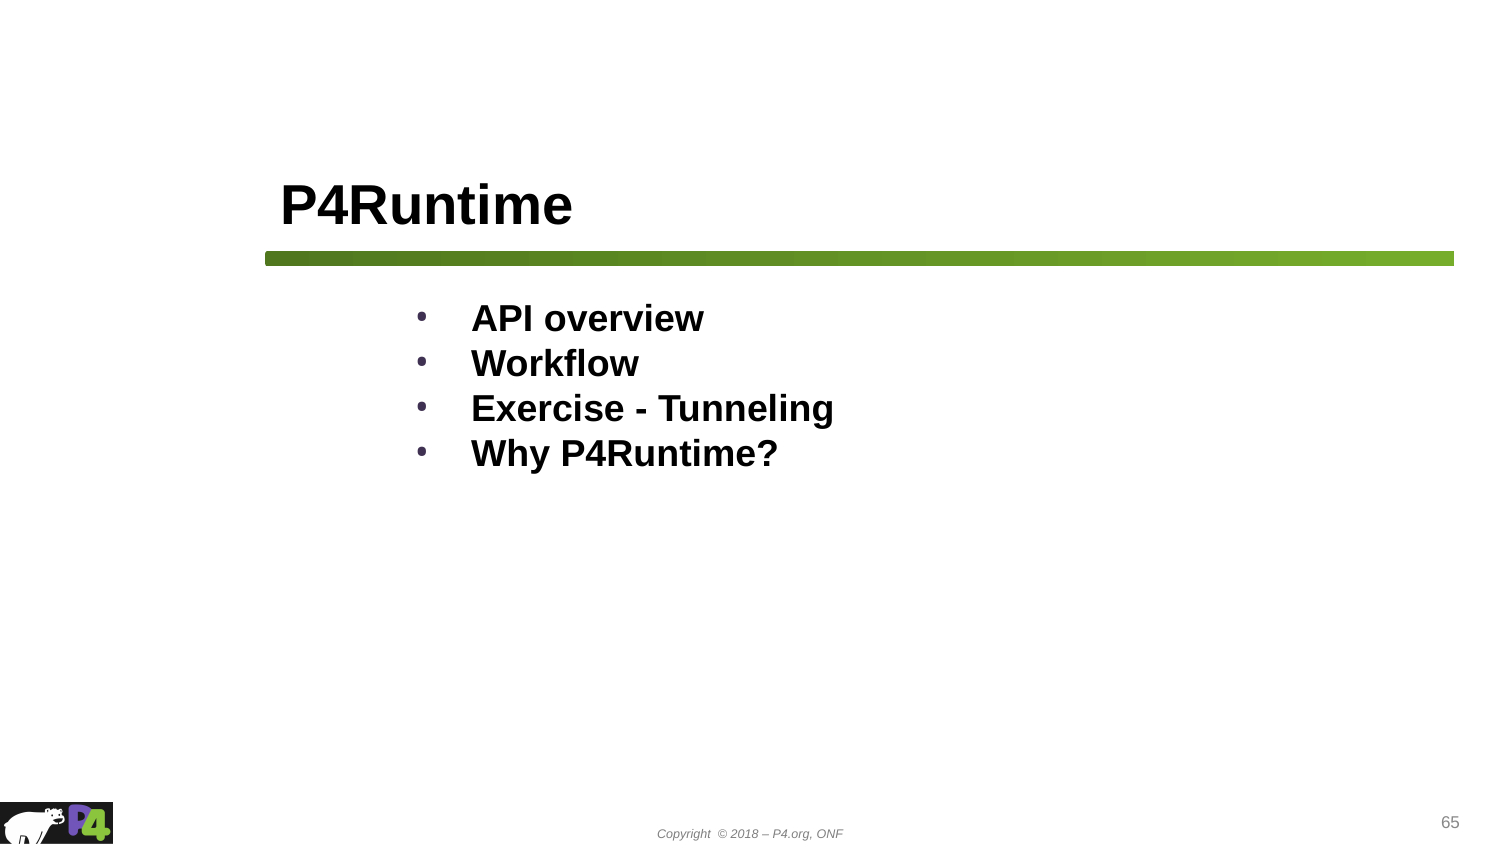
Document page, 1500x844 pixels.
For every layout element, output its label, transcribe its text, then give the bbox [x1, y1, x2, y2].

title P4Runtime [265, 96, 1455, 251]
slide_number ‹#› [1299, 808, 1475, 835]
picture [0, 802, 113, 844]
list API overview Workflow Exercise - Tunneling Why P4Runtime? [381, 278, 1455, 724]
